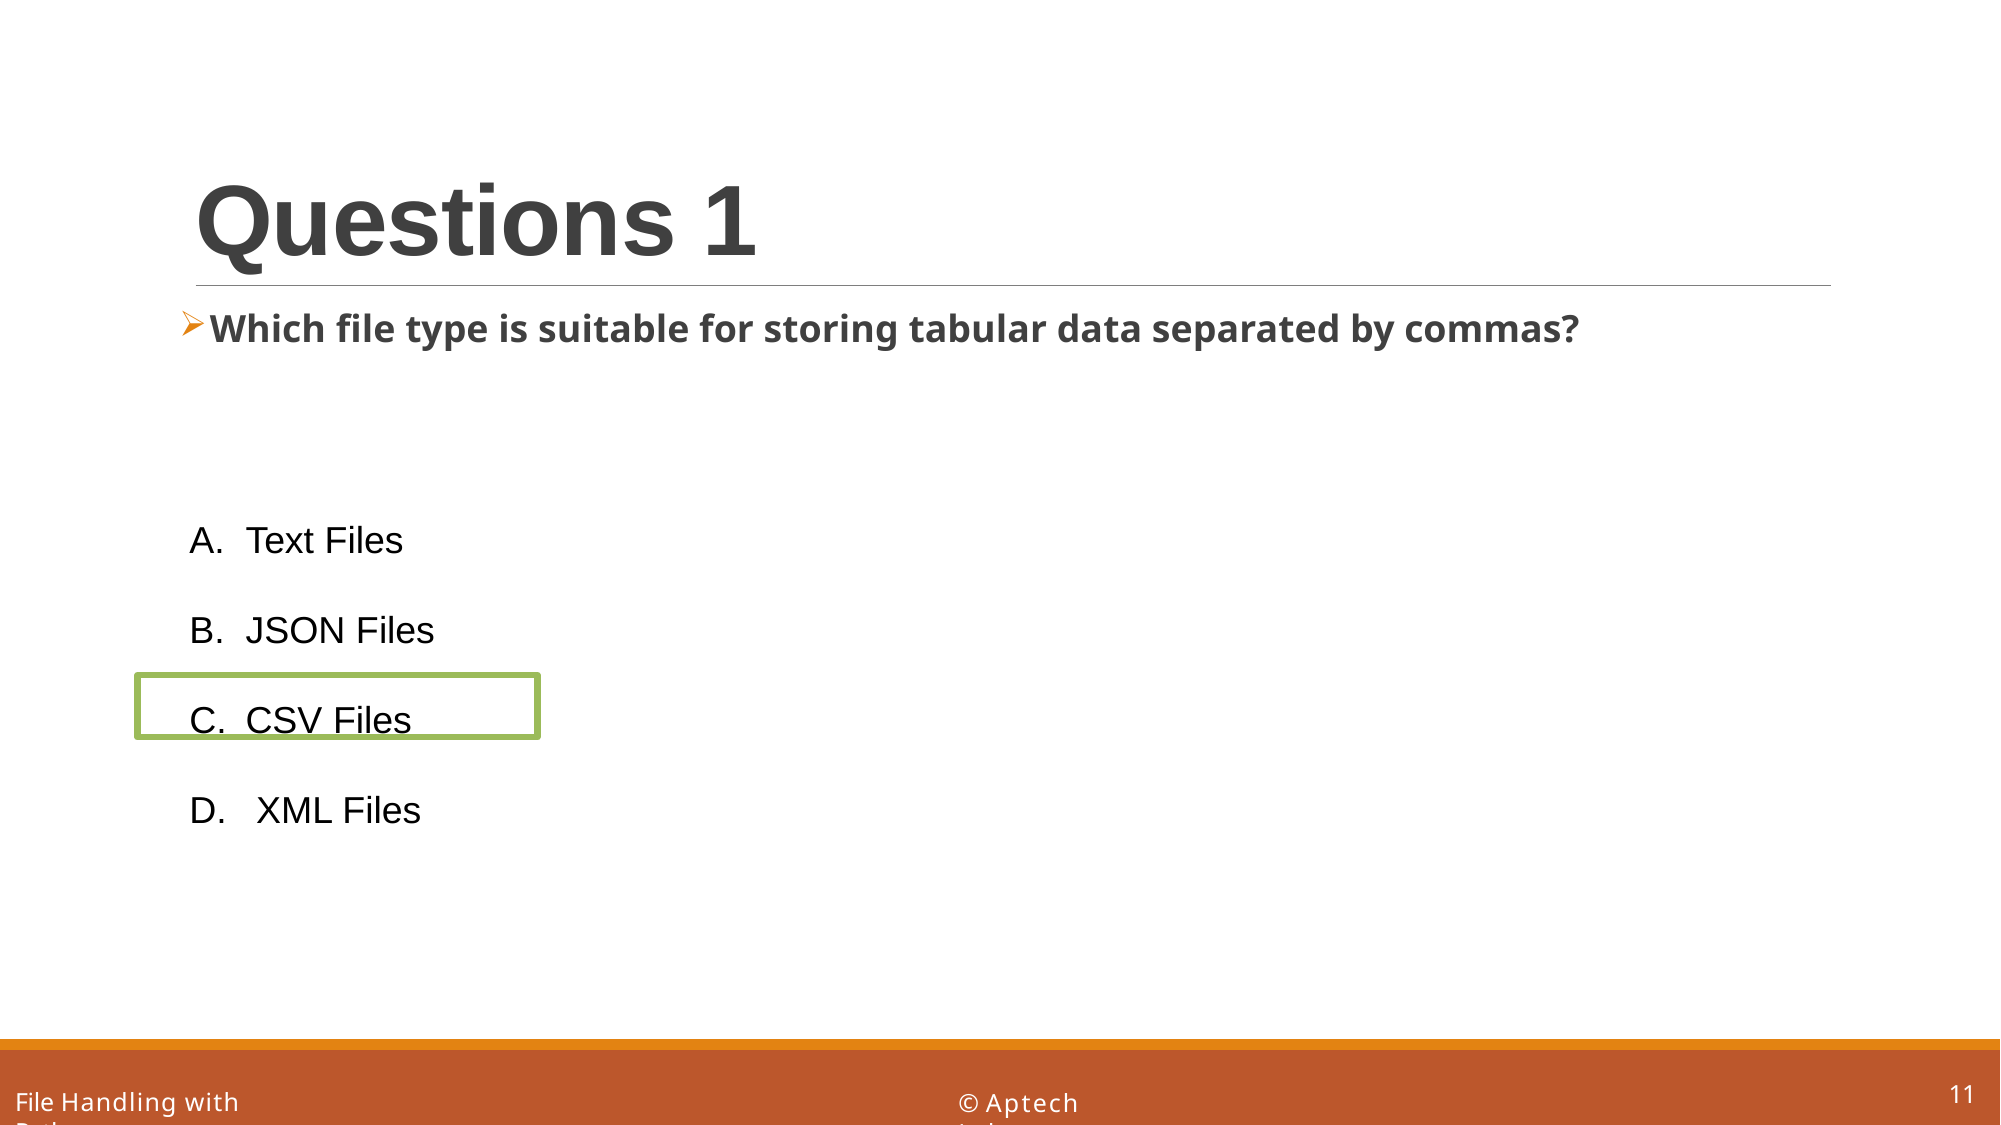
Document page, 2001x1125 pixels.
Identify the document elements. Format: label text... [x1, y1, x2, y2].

footer © Aptech Ltd [956, 1087, 1122, 1125]
list Which file type is suitable for storing tabular data separated by commas? [177, 303, 1833, 943]
text_box [137, 674, 538, 738]
title Questions 1 [192, 51, 1781, 303]
slide_number File Handling with Python [12, 1086, 319, 1125]
slide_number 11 [1942, 1083, 1985, 1125]
text_box Text Files JSON Files CSV Files XML Files [174, 463, 1175, 839]
